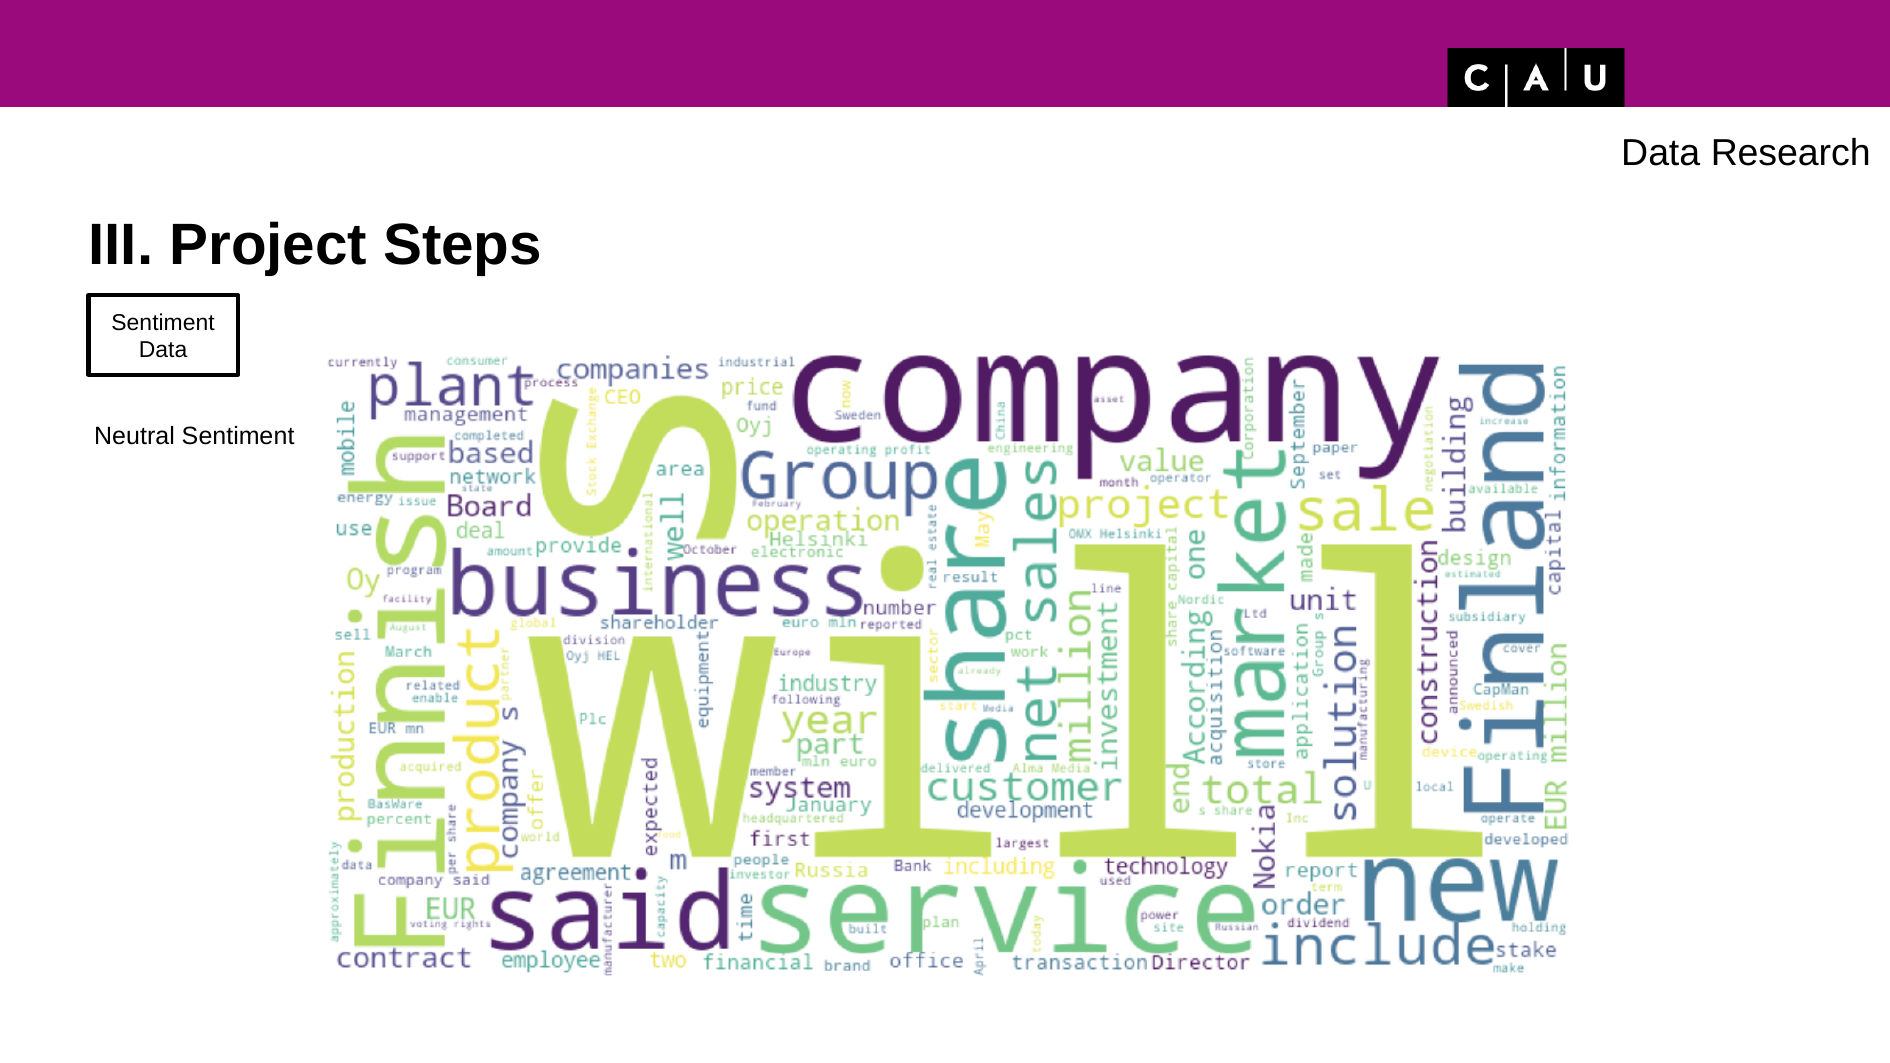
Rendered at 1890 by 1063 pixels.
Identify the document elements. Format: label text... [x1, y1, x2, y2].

text_box Data Research [1600, 113, 1890, 187]
picture [307, 334, 1583, 984]
text_box III. Project Steps [88, 206, 1743, 313]
text_box Neutral Sentiment [67, 399, 302, 470]
picture [0, 0, 1890, 107]
text_box Sentiment Data [86, 293, 240, 377]
